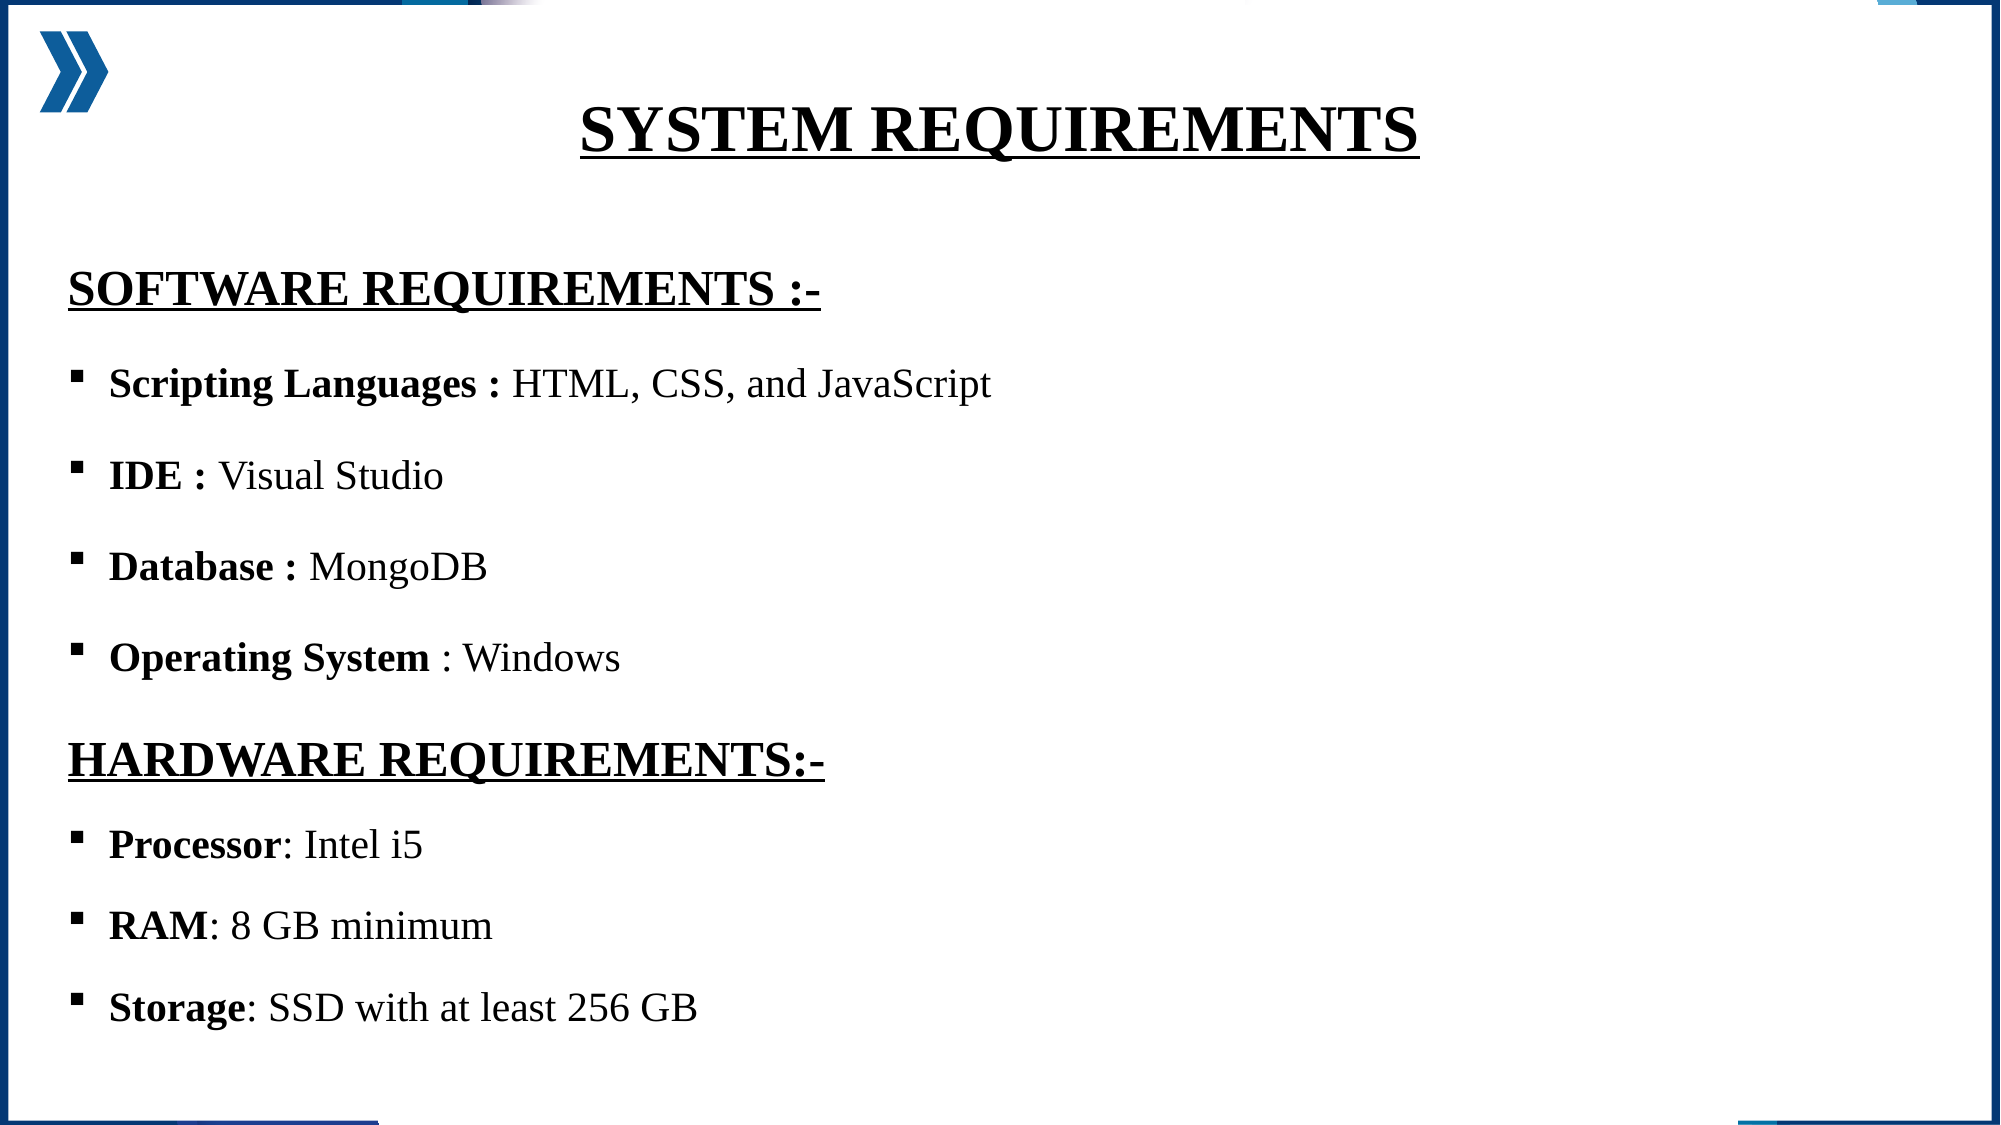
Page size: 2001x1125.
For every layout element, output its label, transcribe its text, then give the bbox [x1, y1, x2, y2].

list SOFTWARE REQUIREMENTS :- Scripting Languages : HTML, CSS, and JavaScript IDE : Visual Studio Database : MongoDB Operating System : Windows HARDWARE REQUIREMENTS:- Processor: Intel i5 RAM: 8 GB minimum Storage: SSD with at least 256 GB [52, 216, 1819, 1038]
title SYSTEM REQUIREMENTS [137, 13, 1863, 176]
